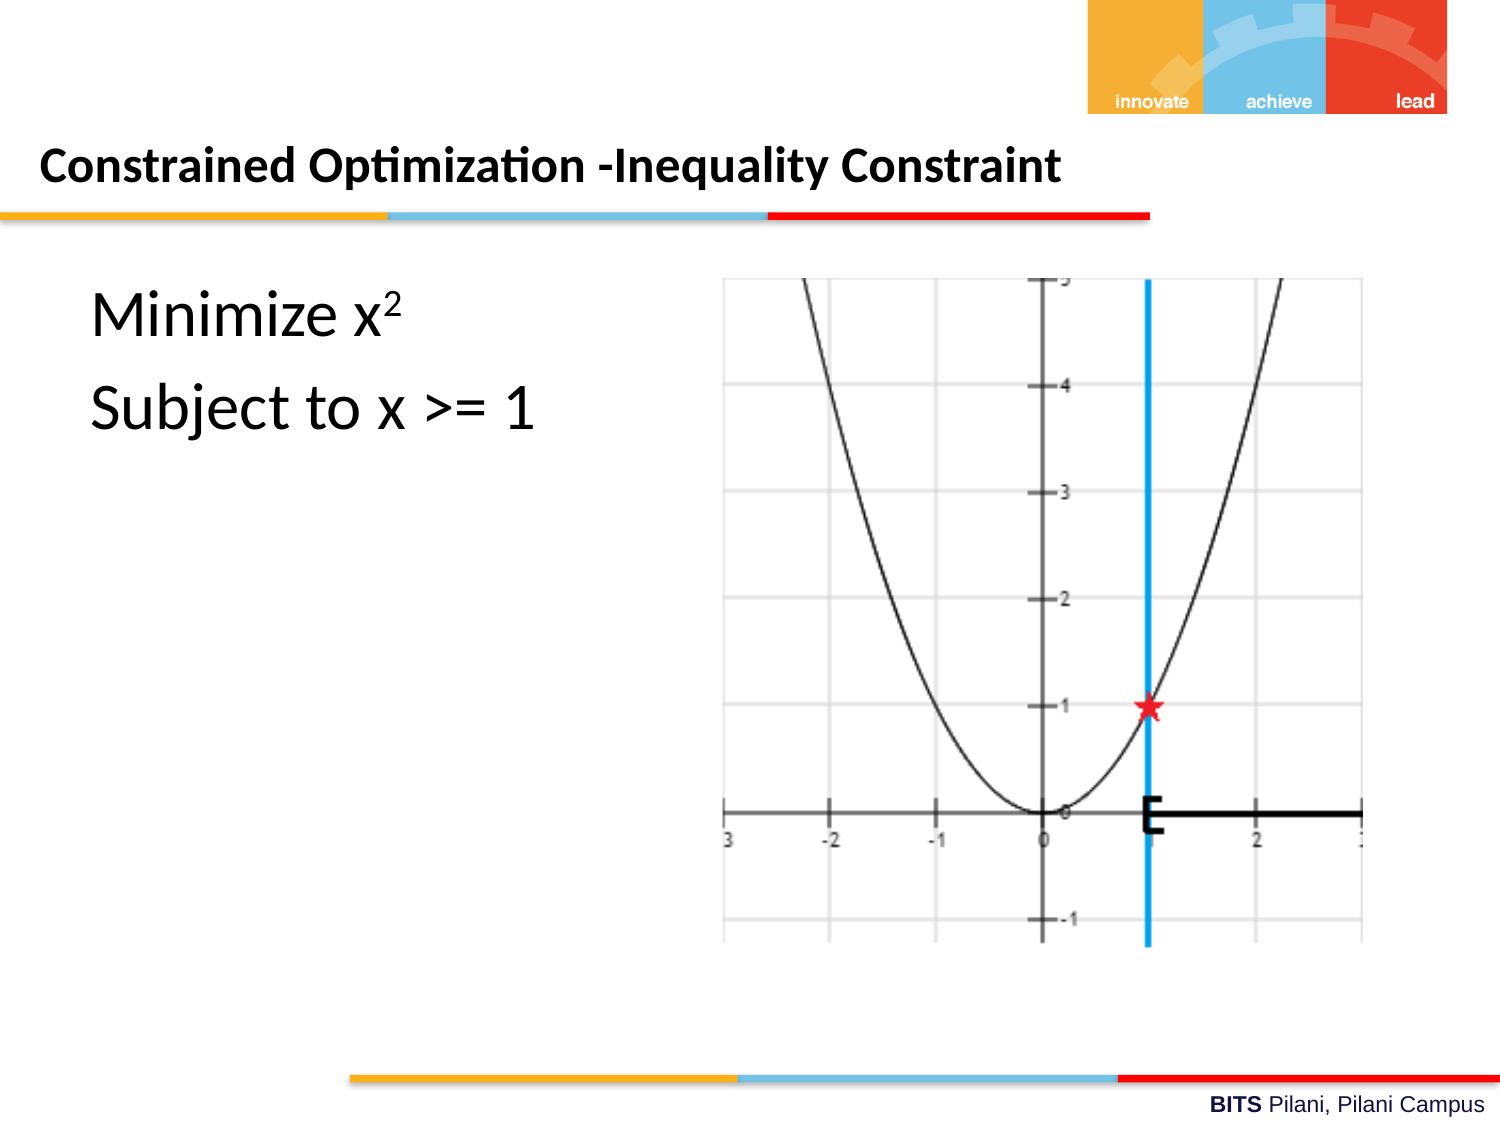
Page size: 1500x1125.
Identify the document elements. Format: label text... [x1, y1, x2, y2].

picture [1087, 0, 1448, 114]
list Minimize x2 Subject to x >= 1 [75, 262, 1425, 1005]
title Constrained Optimization -Inequality Constraint [24, 123, 1388, 263]
picture [718, 278, 1363, 951]
